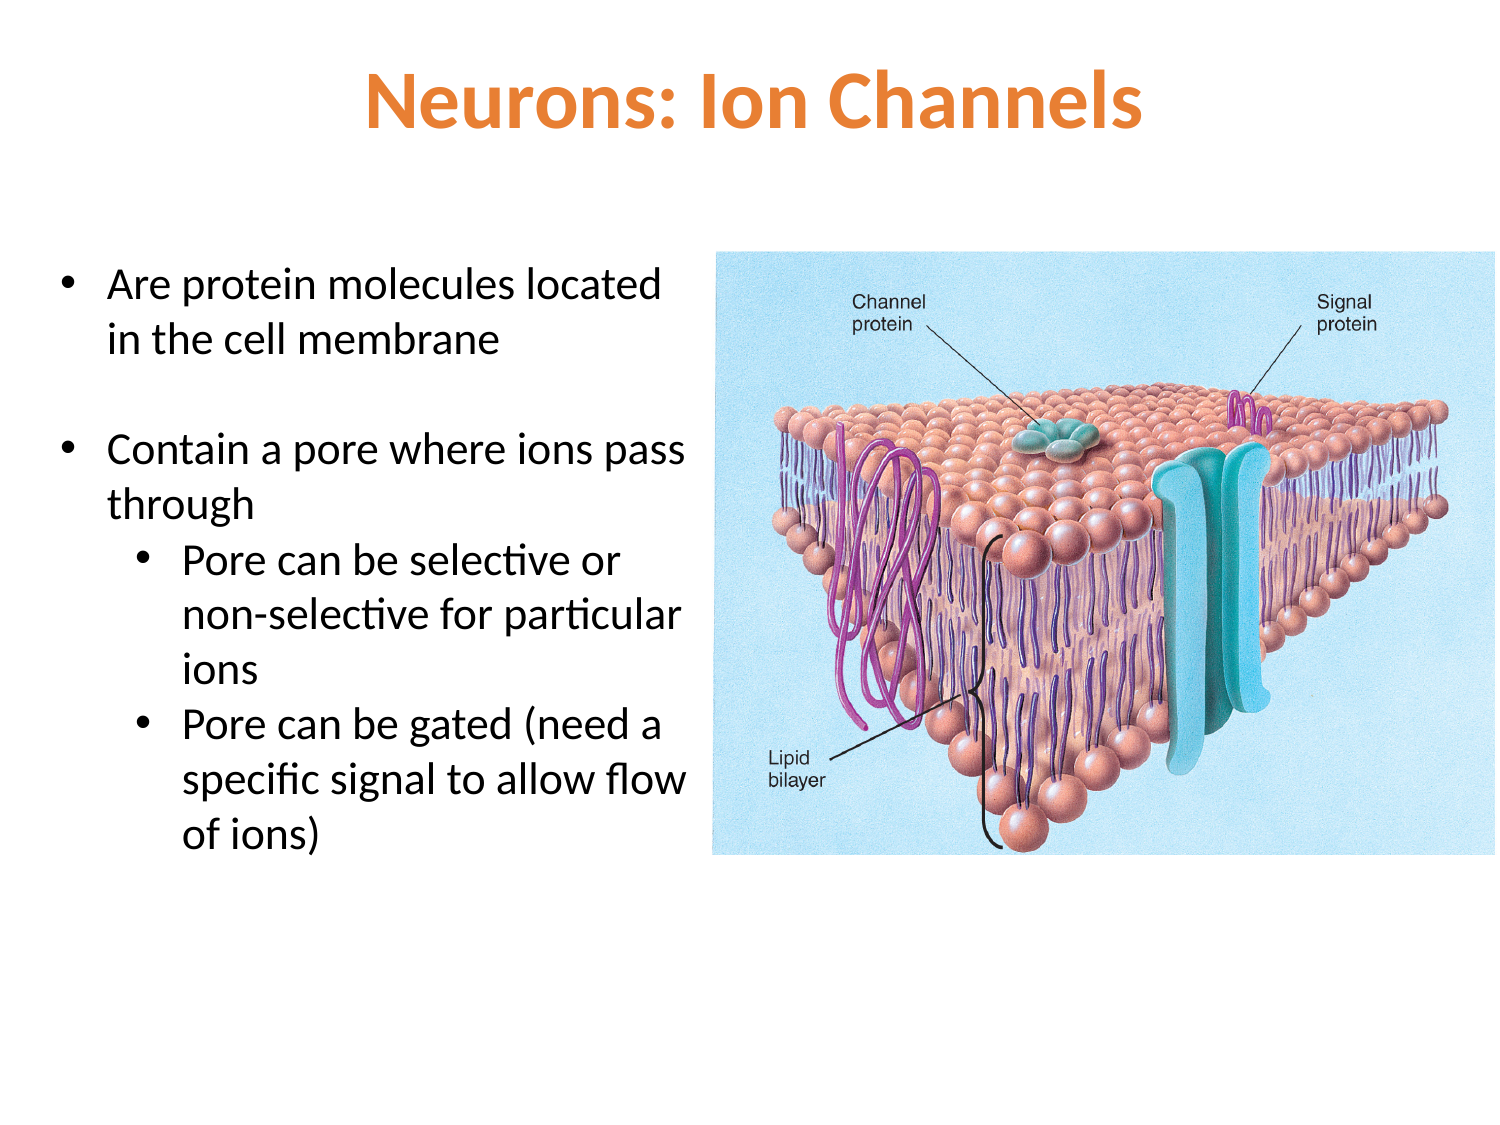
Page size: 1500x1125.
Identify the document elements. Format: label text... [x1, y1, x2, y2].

text_box Neurons: Ion Channels [349, 37, 1160, 153]
text_box Are protein molecules located in the cell membrane Contain a pore where ions pass through Pore can be selective or non-selective for particular ions Pore can be gated (need a specific signal to allow flow of ions) [45, 246, 708, 922]
picture [707, 246, 1500, 855]
